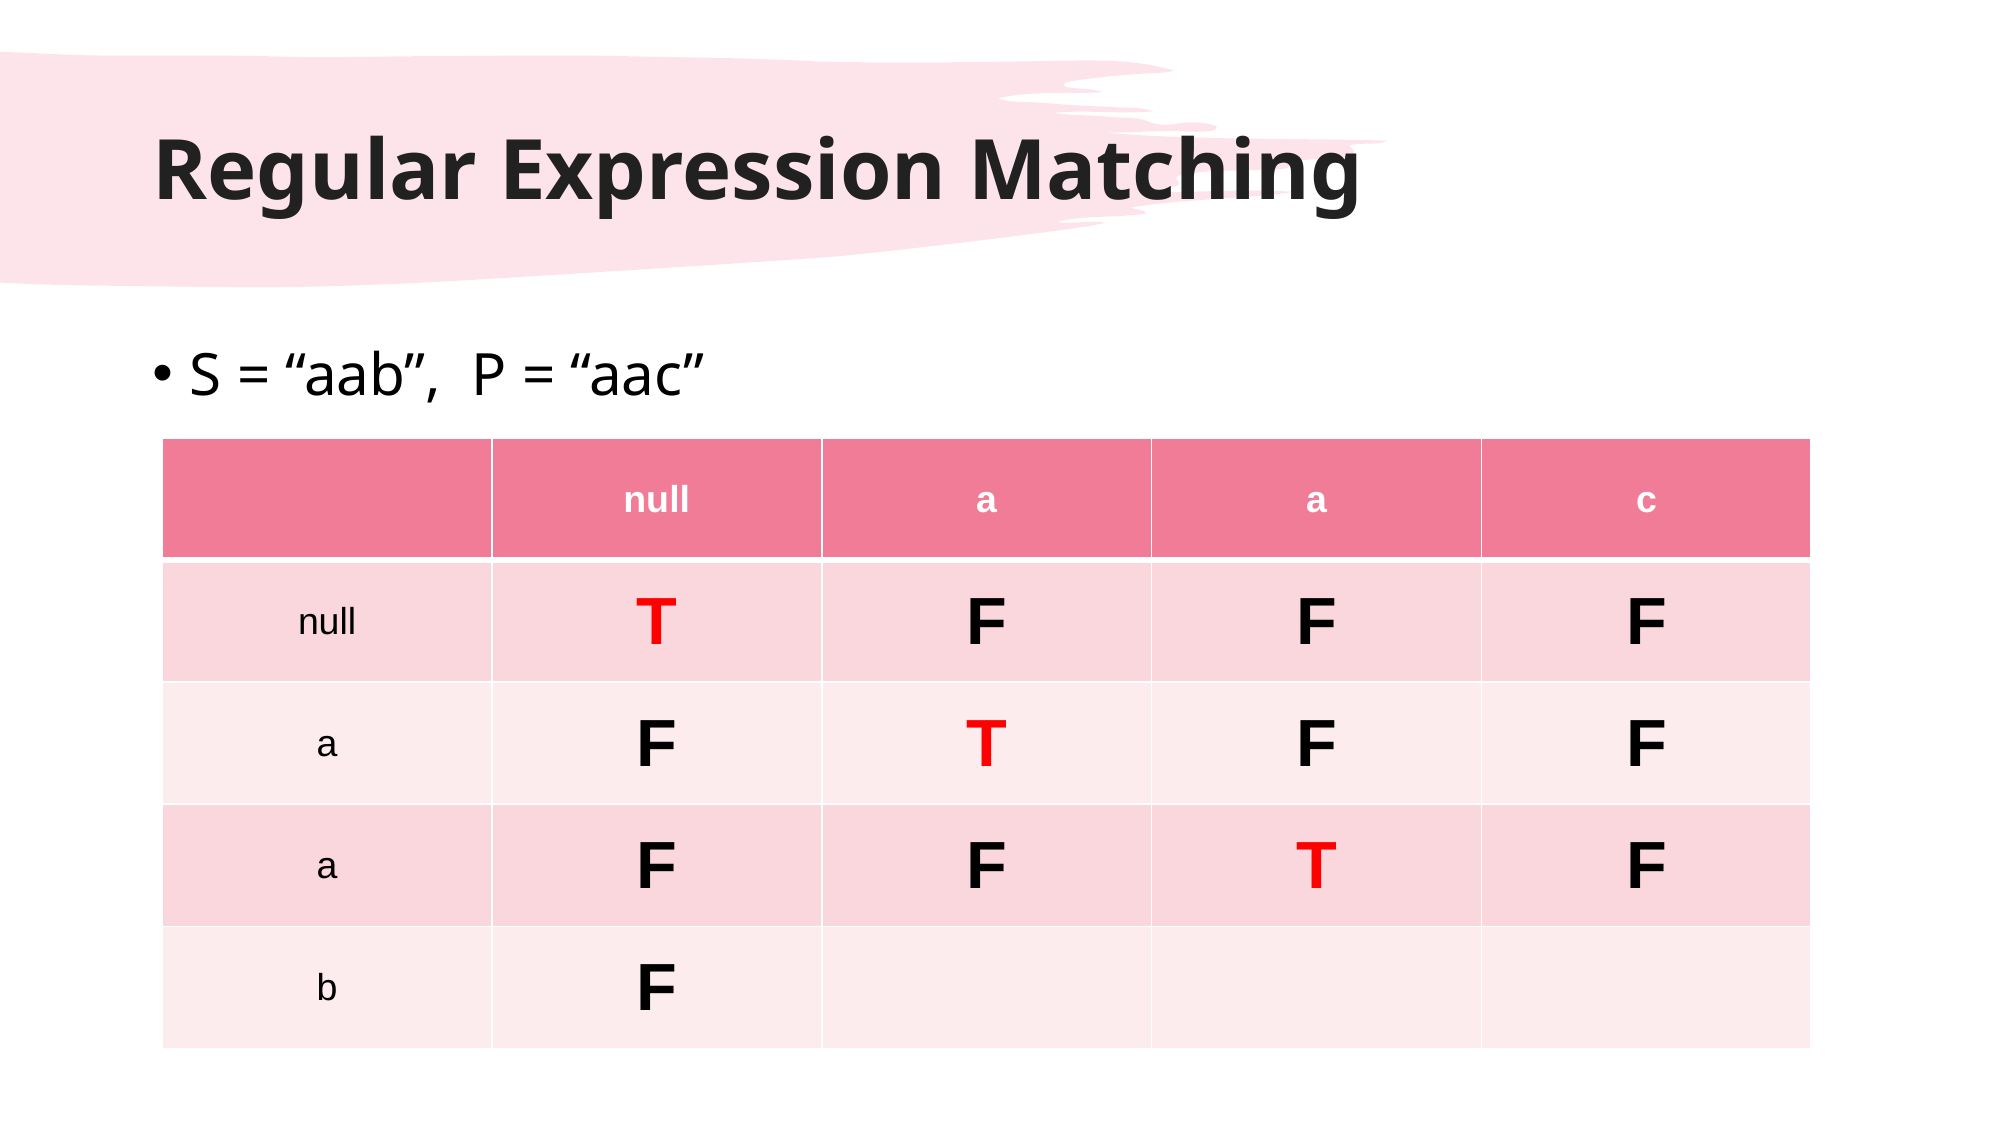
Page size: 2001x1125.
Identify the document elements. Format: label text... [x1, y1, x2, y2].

table_cell [823, 927, 1151, 1048]
table_cell [1152, 927, 1481, 1048]
table_cell F [823, 563, 1151, 681]
table_cell F [1152, 563, 1481, 681]
table_cell T [1152, 805, 1481, 926]
table_cell b [163, 927, 491, 1048]
table_header c [1482, 439, 1810, 557]
table_cell [1482, 927, 1810, 1048]
table_cell F [493, 683, 821, 803]
table_header a [1152, 439, 1481, 557]
table_cell null [163, 563, 491, 681]
table_cell T [493, 563, 821, 681]
table_cell F [1482, 683, 1810, 803]
table_cell F [493, 805, 821, 926]
table_cell F [823, 805, 1151, 926]
table_cell a [163, 805, 491, 926]
table_cell F [1482, 805, 1810, 926]
title Regular Expression Matching [137, 59, 1863, 278]
list S = “aab”, P = “aac” [137, 329, 1863, 1013]
table_cell T [823, 683, 1151, 803]
table_cell F [493, 927, 821, 1048]
table_header null [493, 439, 821, 557]
table_cell F [1152, 683, 1481, 803]
table_cell a [163, 683, 491, 803]
table_header [163, 439, 491, 557]
table_cell F [1482, 563, 1810, 681]
table_header a [823, 439, 1151, 557]
